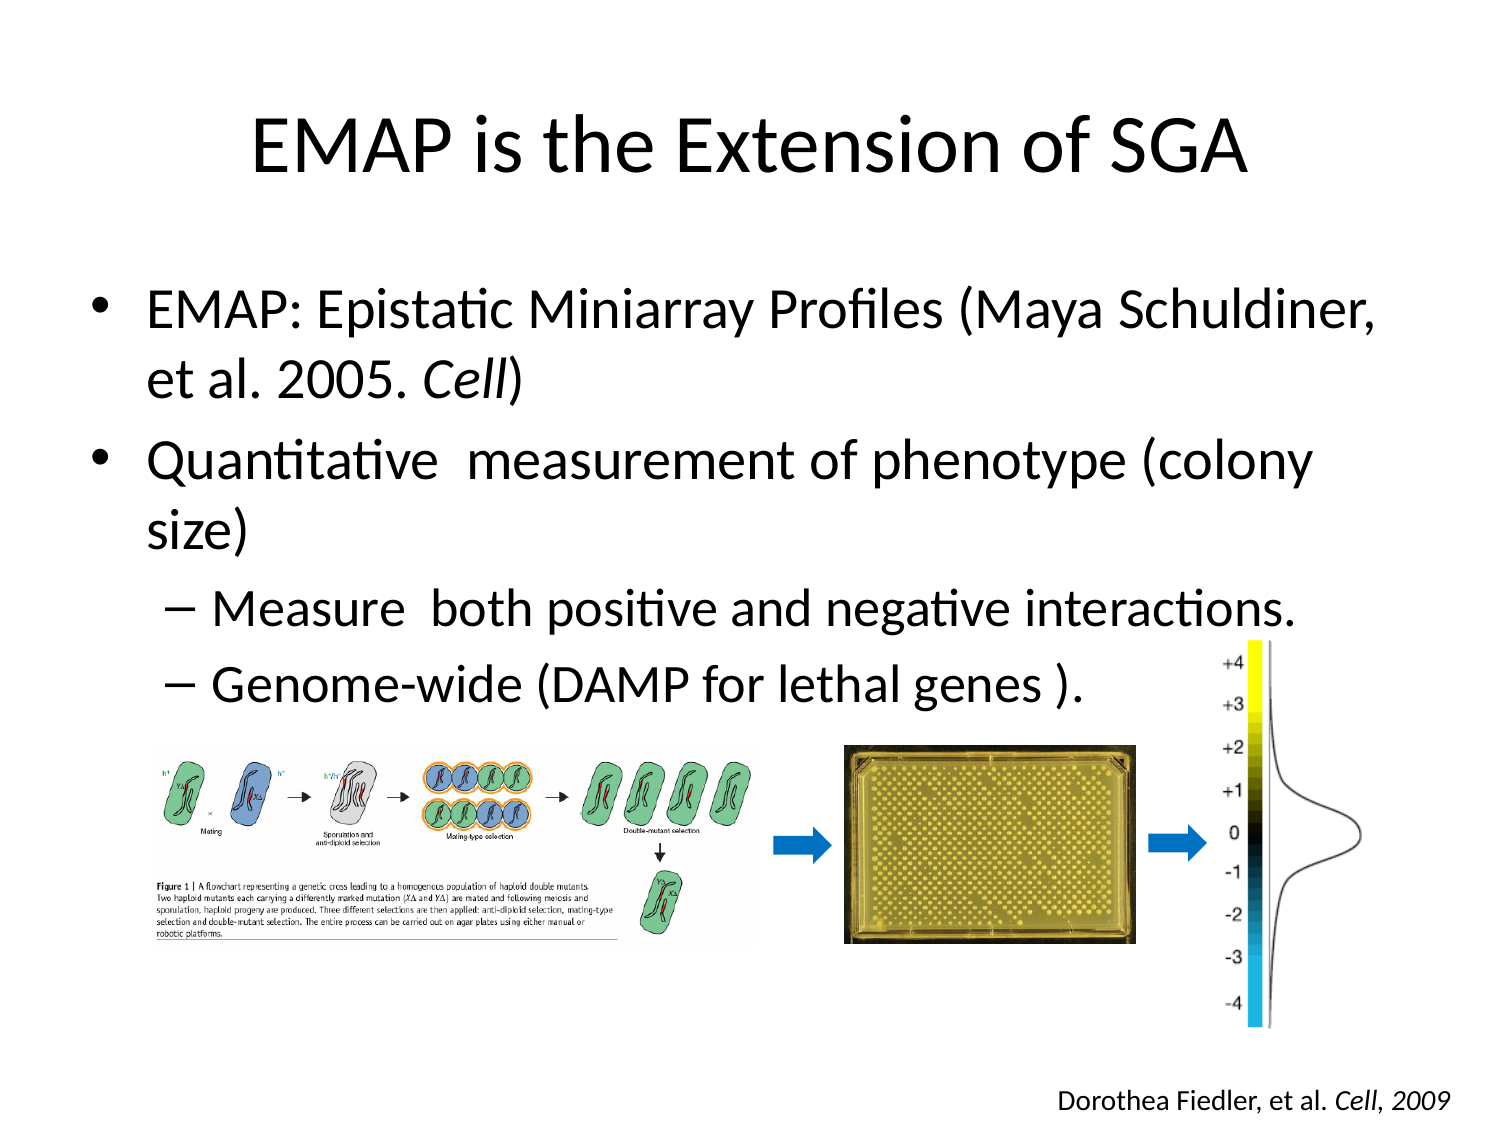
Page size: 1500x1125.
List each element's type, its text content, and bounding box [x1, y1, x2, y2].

list EMAP: Epistatic Miniarray Profiles (Maya Schuldiner, et al. 2005. Cell) Quantitative measurement of phenotype (colony size) Measure both positive and negative interactions. Genome-wide (DAMP for lethal genes ). [75, 262, 1425, 1005]
text_box Dorothea Fiedler, et al. Cell, 2009 [1042, 1073, 1466, 1124]
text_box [152, 627, 1375, 1042]
title EMAP is the Extension of SGA [75, 45, 1425, 233]
